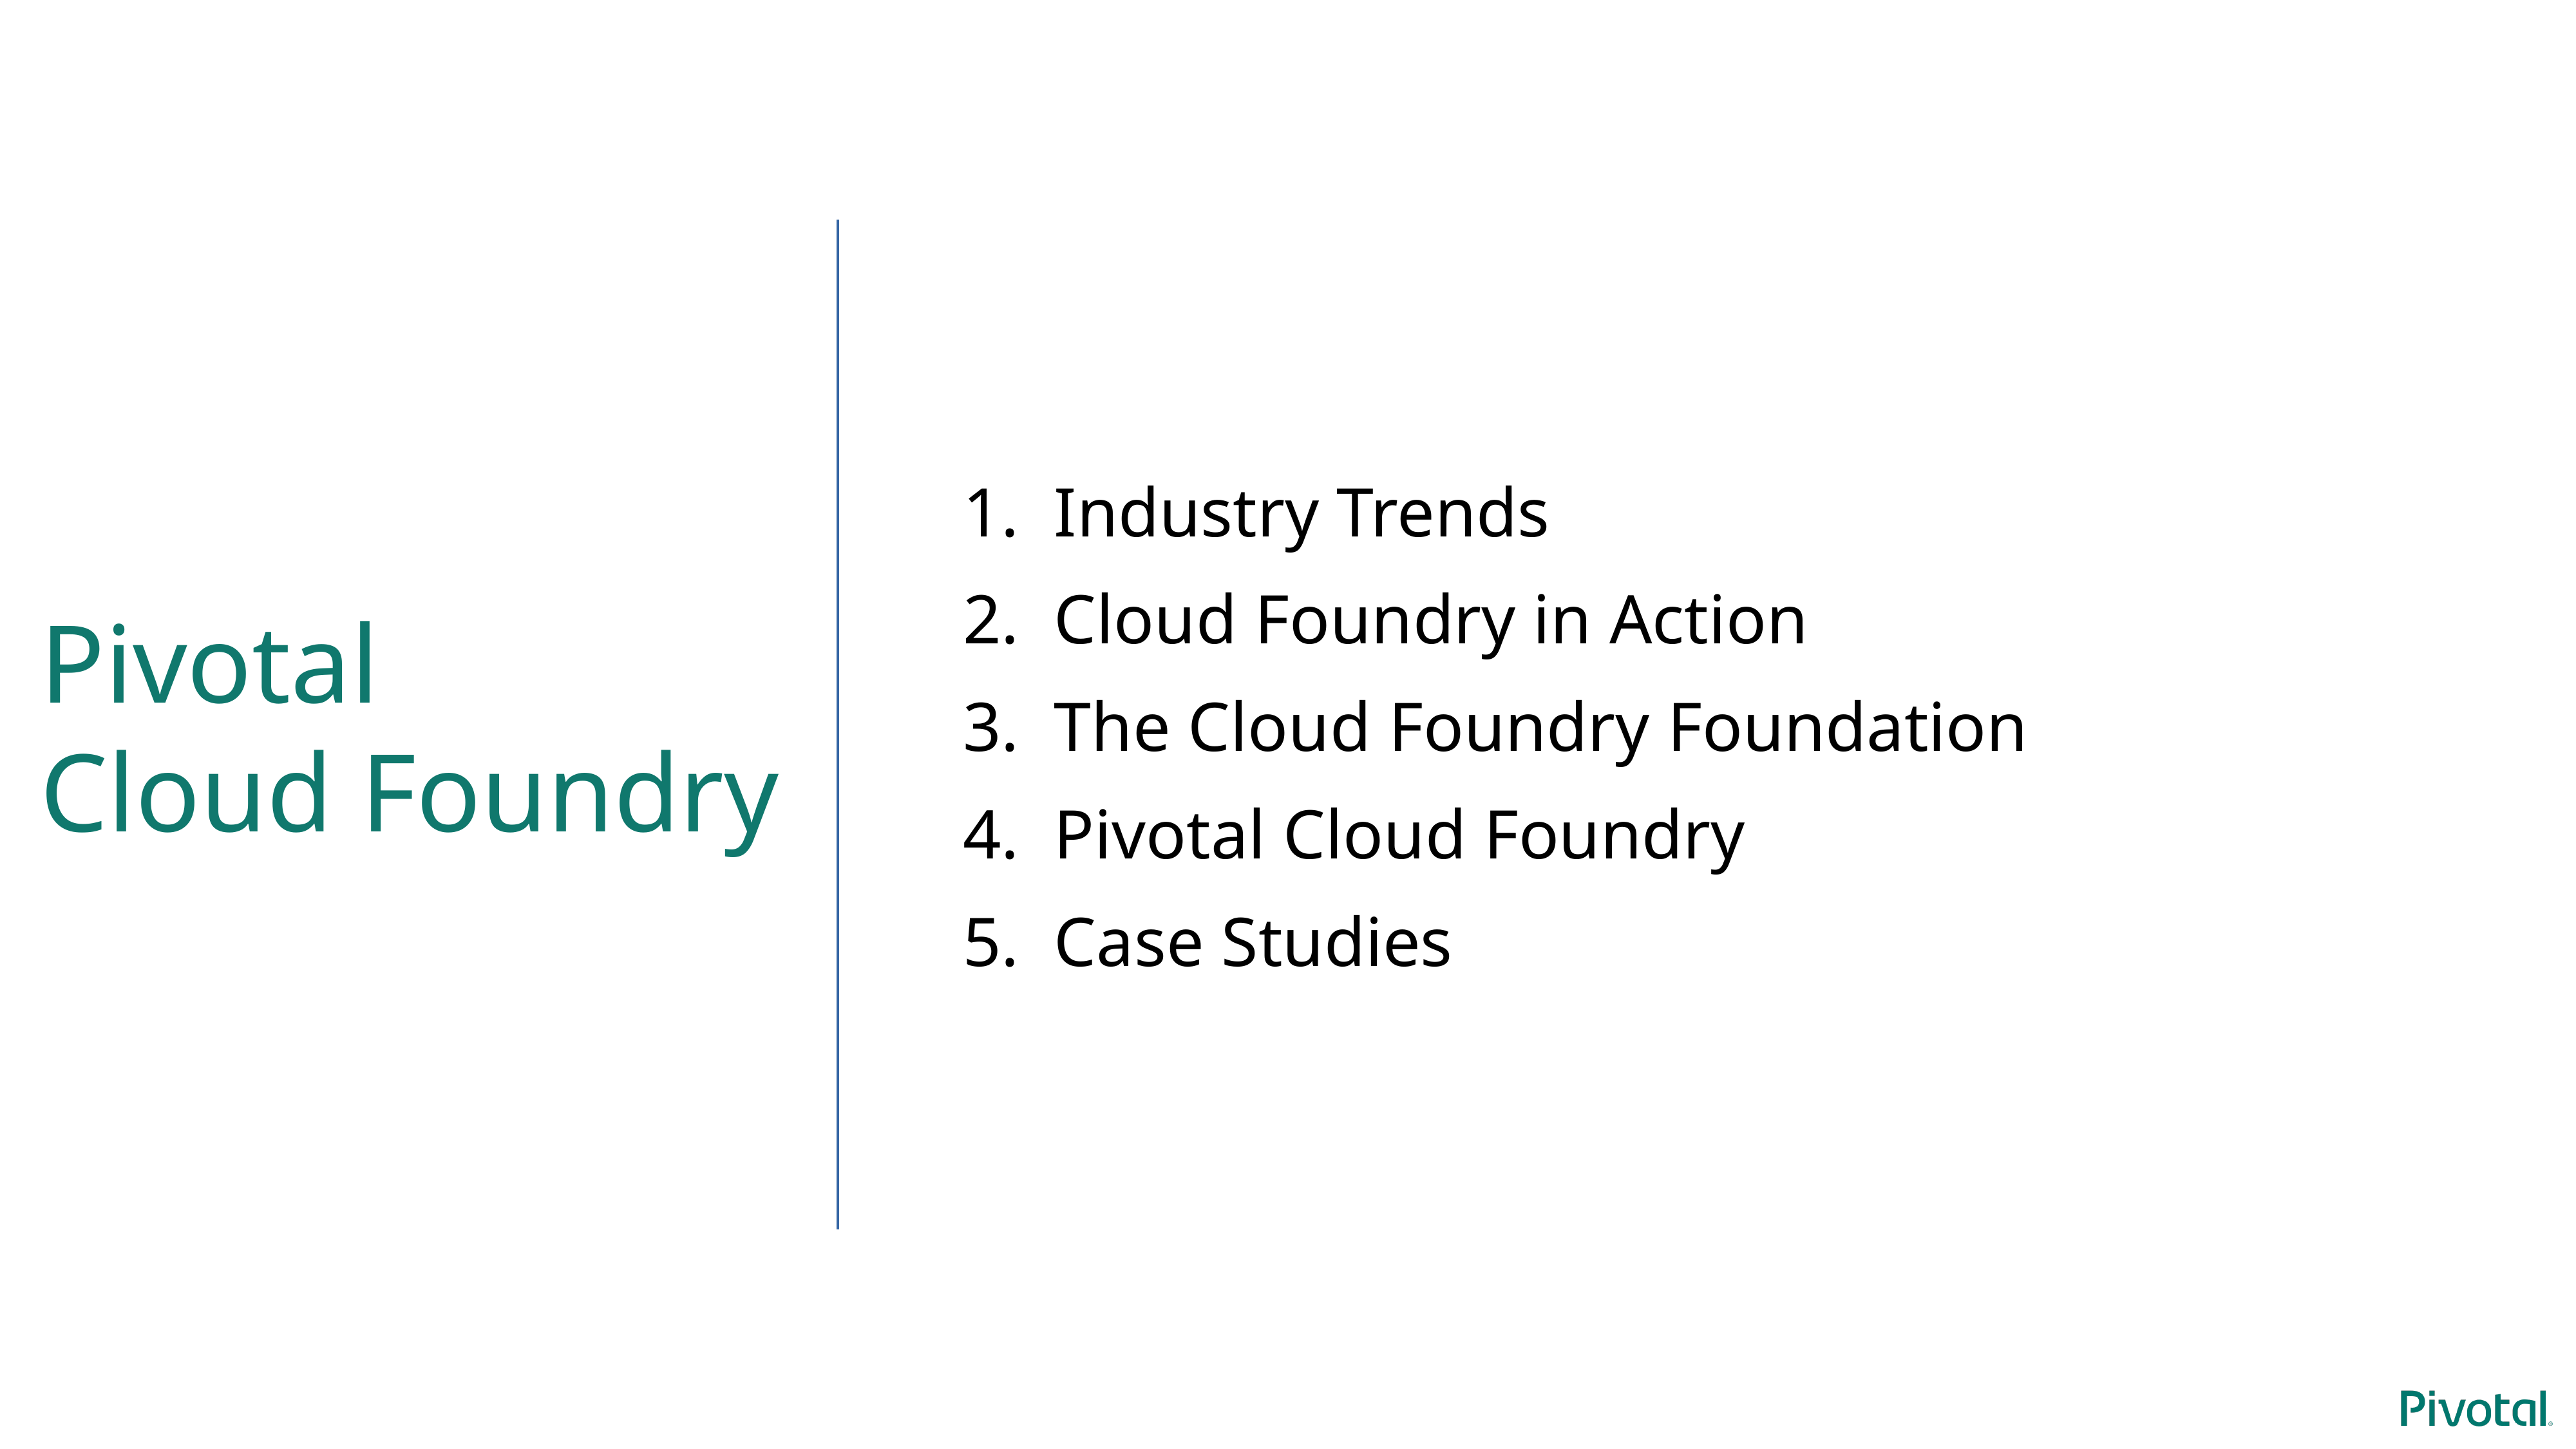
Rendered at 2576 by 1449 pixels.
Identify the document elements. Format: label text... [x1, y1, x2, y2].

text_box Industry Trends Cloud Foundry in Action The Cloud Foundry Foundation Pivotal Cloud Foundry Case Studies [957, 464, 2034, 985]
picture [2339, 1356, 2576, 1449]
text_box Pivotal Cloud Foundry [35, 590, 785, 859]
